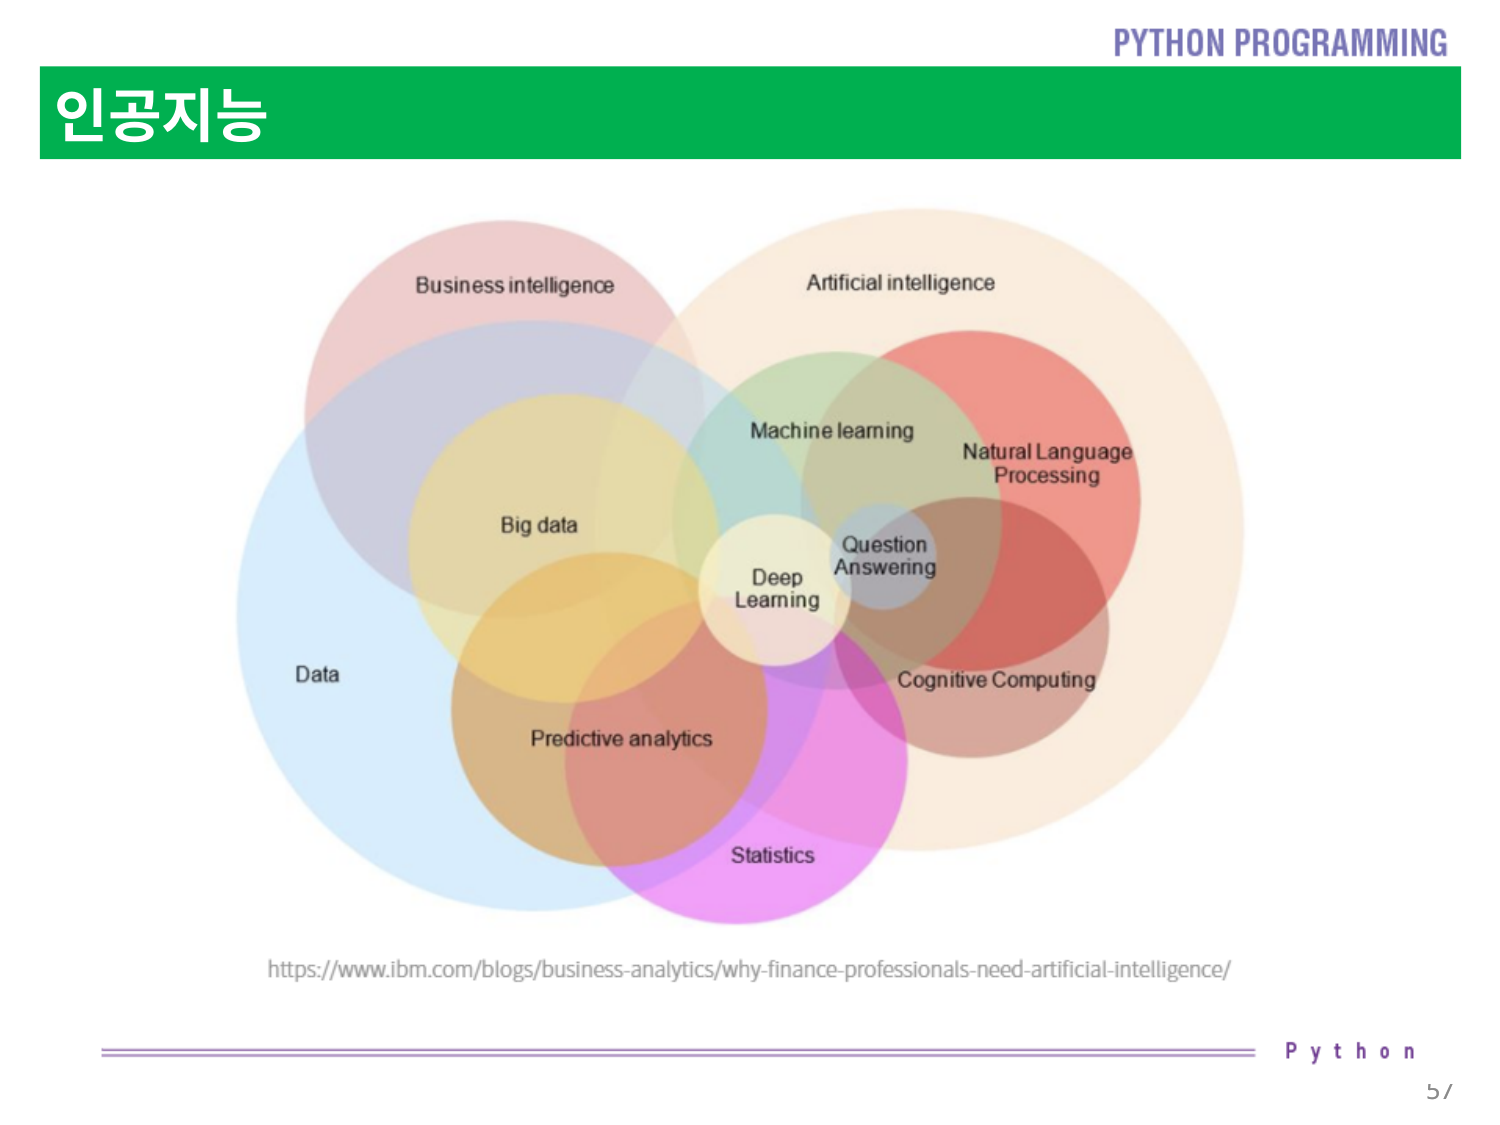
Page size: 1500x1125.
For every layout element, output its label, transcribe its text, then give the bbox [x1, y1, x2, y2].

picture [220, 195, 1264, 1001]
picture [1106, 13, 1462, 66]
picture [18, 1020, 1483, 1084]
title 인공지능 [39, 76, 1444, 152]
slide_number 57 [1119, 1071, 1470, 1112]
